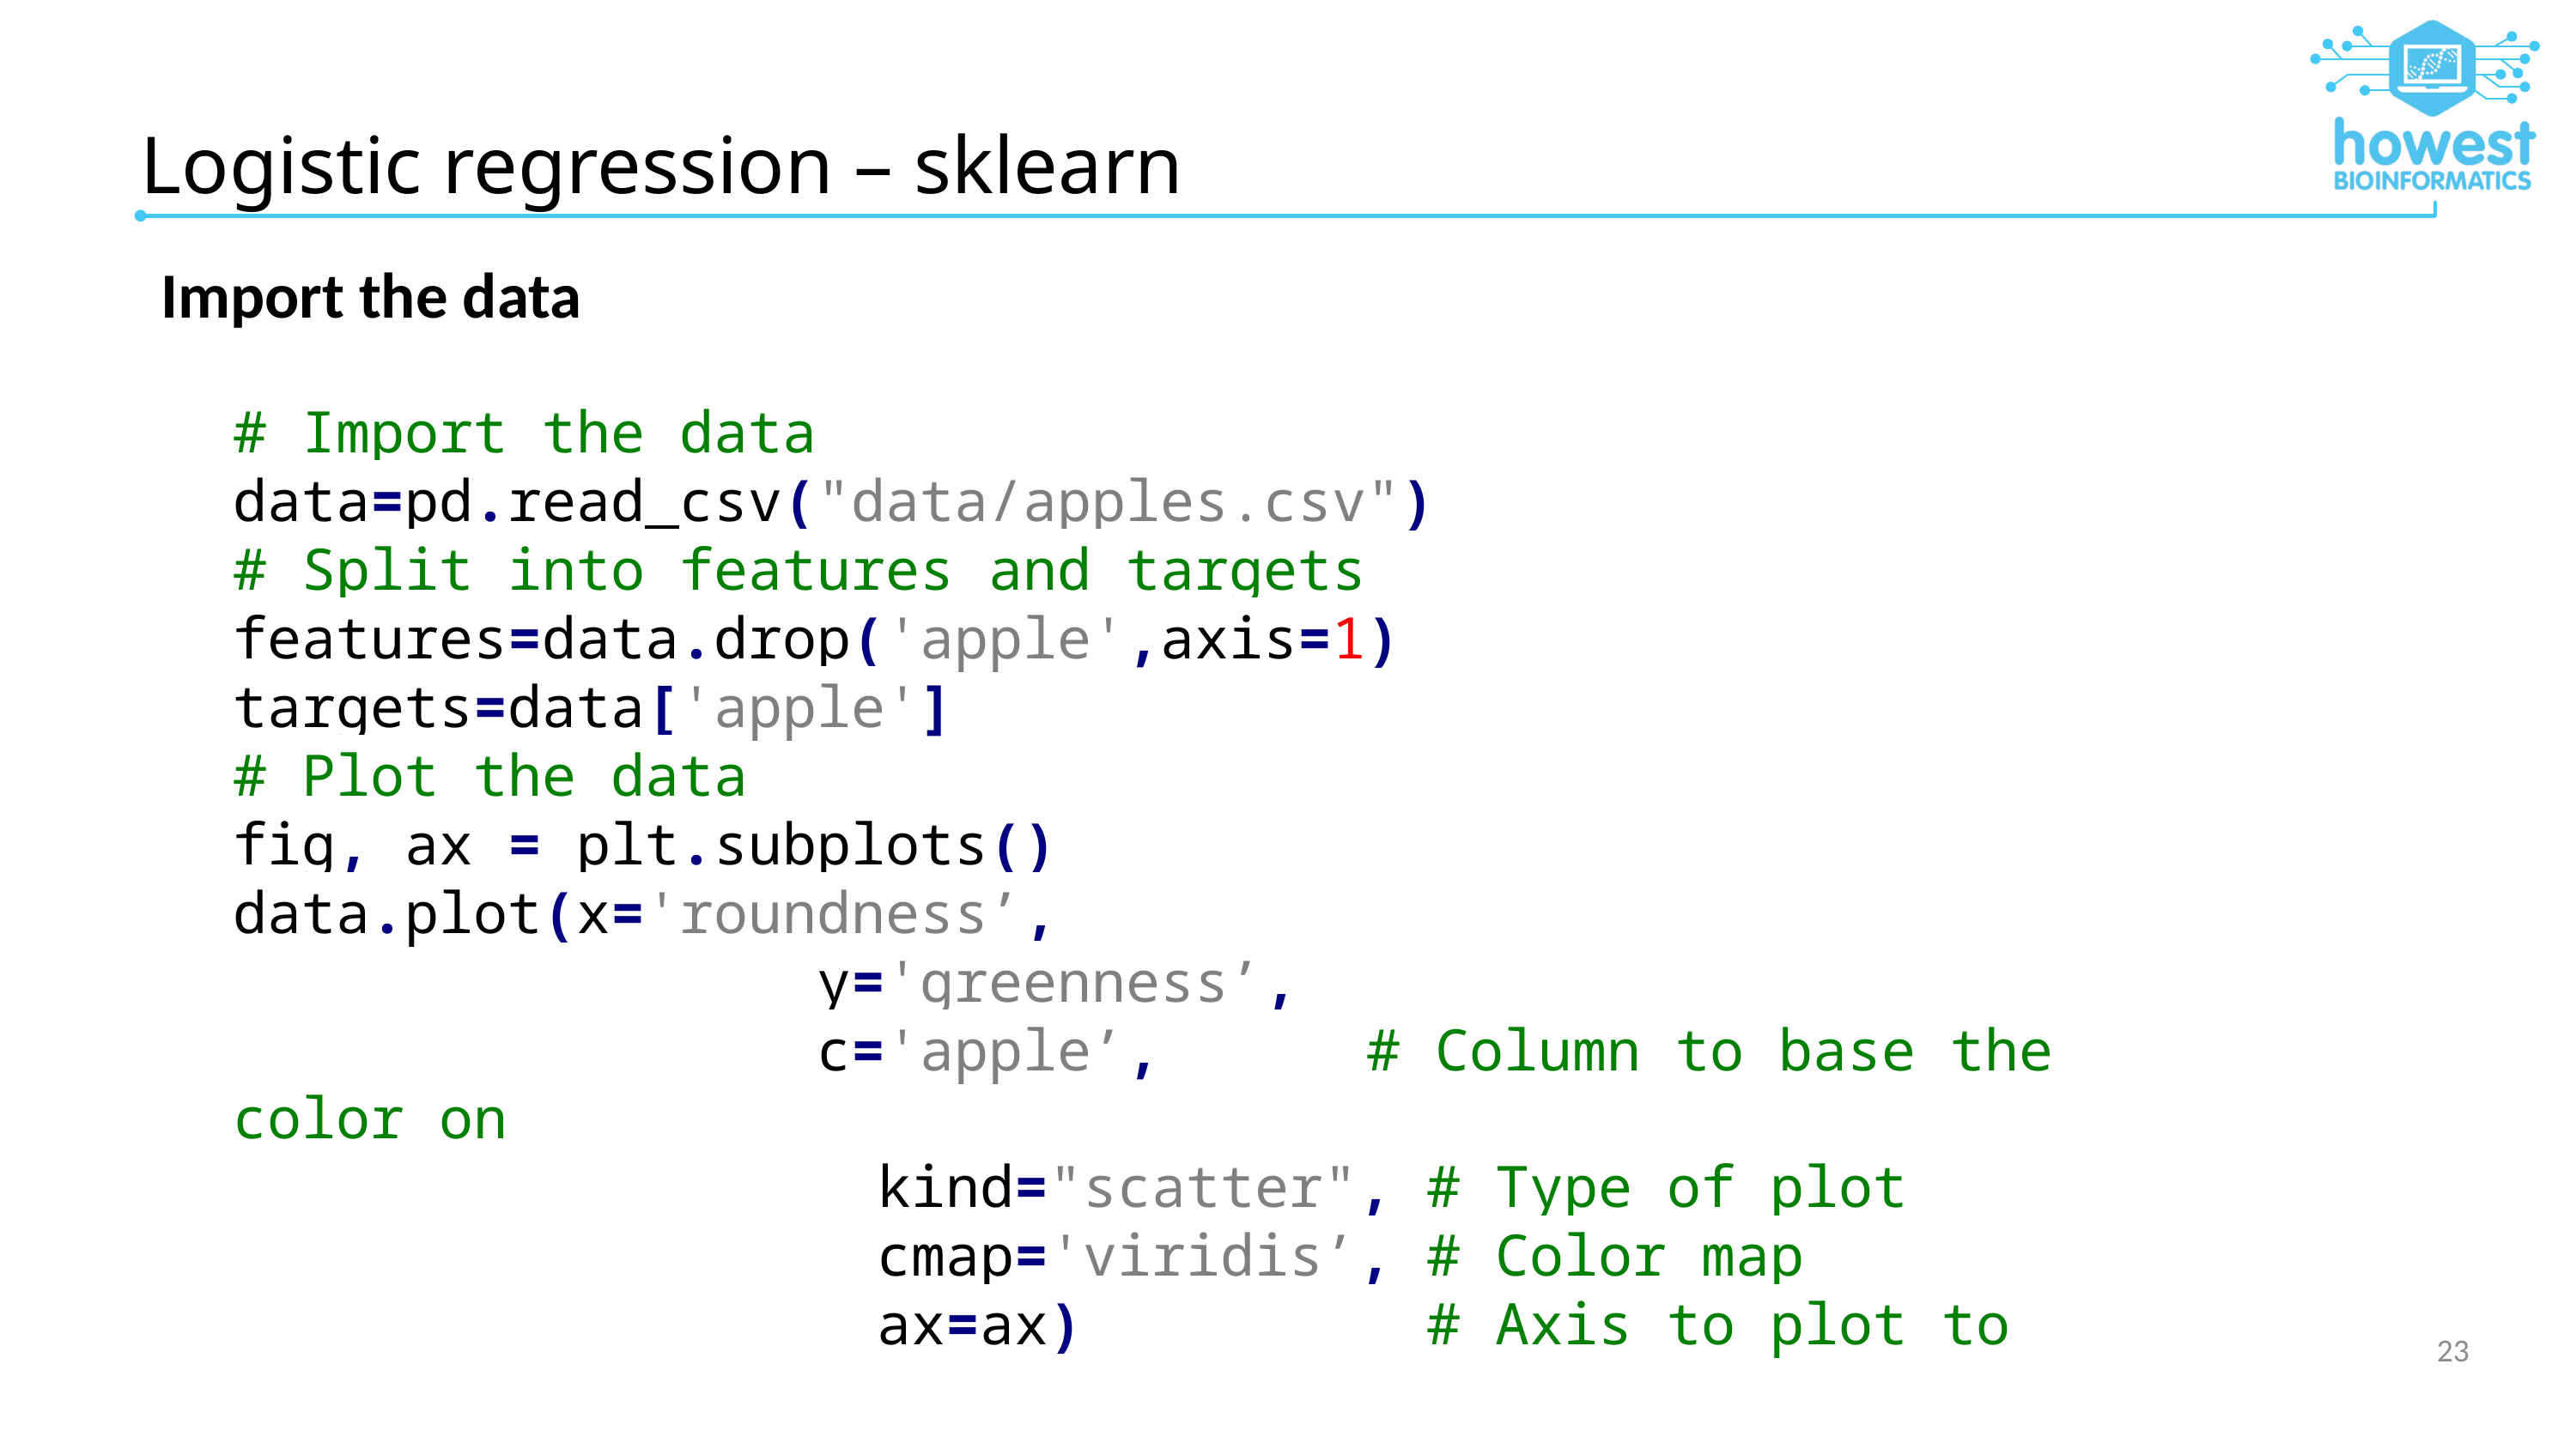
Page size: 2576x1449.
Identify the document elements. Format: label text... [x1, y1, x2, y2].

text_box # Import the data data=pd.read_csv("data/apples.csv") # Split into features and targets features=data.drop('apple',axis=1) targets=data['apple'] # Plot the data fig, ax = plt.subplots() data.plot(x='roundness’, y='greenness’, c='apple’, # Column to base the color on kind="scatter", # Type of plot cmap='viridis’, # Color map ax=ax) # Axis to plot to [220, 389, 2209, 1363]
slide_number 23 [2341, 1310, 2482, 1388]
title Logistic regression – sklearn [140, 124, 2252, 215]
picture [2312, 0, 2559, 228]
list Import the data [148, 256, 2483, 1116]
